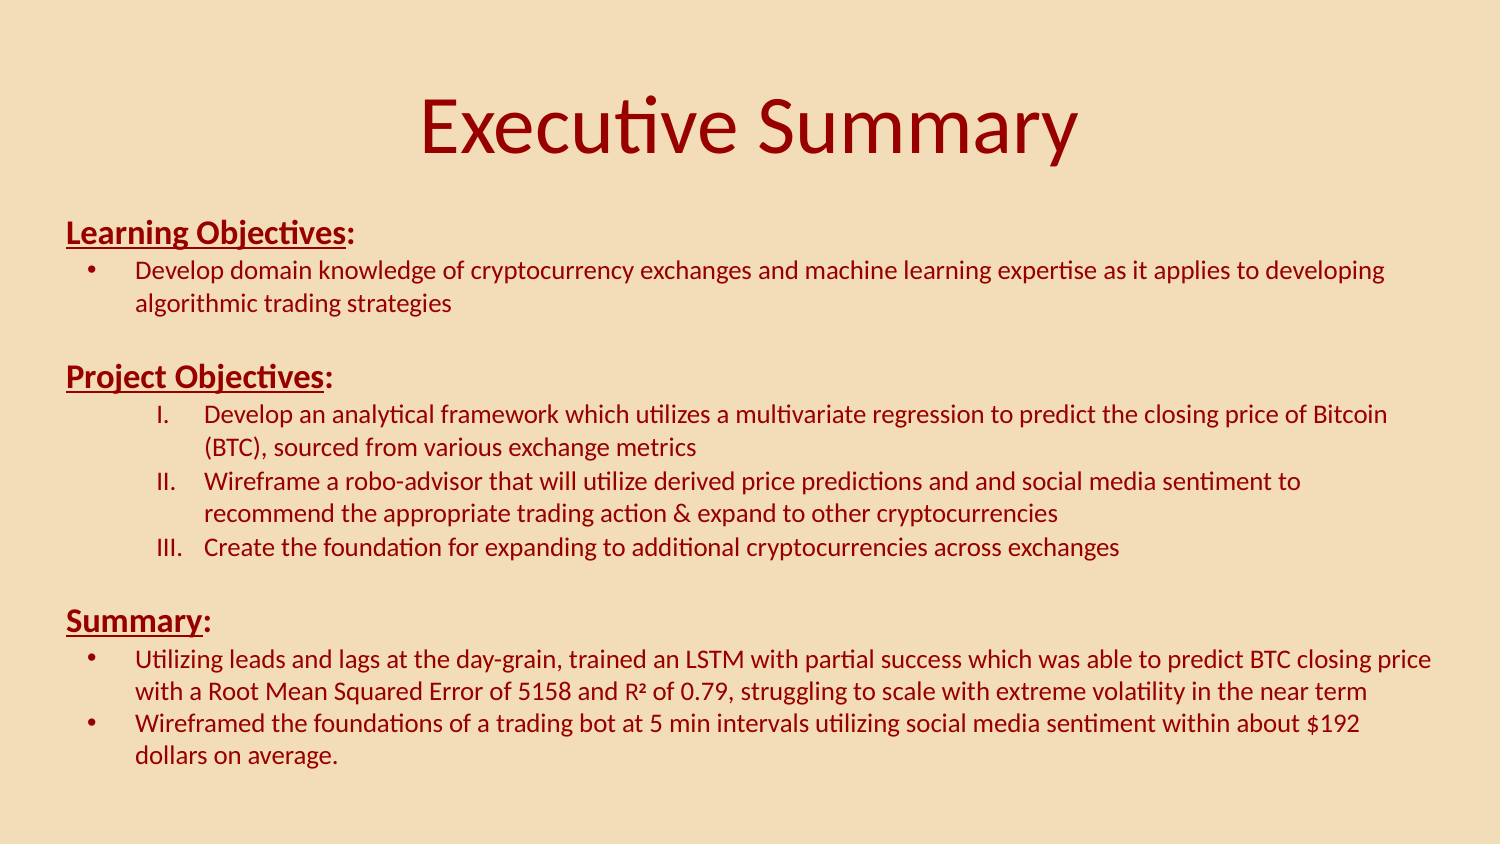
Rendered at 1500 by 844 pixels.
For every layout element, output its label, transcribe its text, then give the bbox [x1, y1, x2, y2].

list Learning Objectives: Develop domain knowledge of cryptocurrency exchanges and machine learning expertise as it applies to developing algorithmic trading strategies Project Objectives: Develop an analytical framework which utilizes a multivariate regression to predict the closing price of Bitcoin (BTC), sourced from various exchange metrics Wireframe a robo-advisor that will utilize derived price predictions and and social media sentiment to recommend the appropriate trading action & expand to other cryptocurrencies Create the foundation for expanding to additional cryptocurrencies across exchanges Summary: Utilizing leads and lags at the day-grain, trained an LSTM with partial success which was able to predict BTC closing price with a Root Mean Squared Error of 5158 and R2 of 0.79, struggling to scale with extreme volatility in the near term Wireframed the foundations of a trading bot at 5 min intervals utilizing social media sentiment within about $192 dollars on average. [51, 202, 1449, 793]
title Executive Summary [51, 72, 1449, 167]
